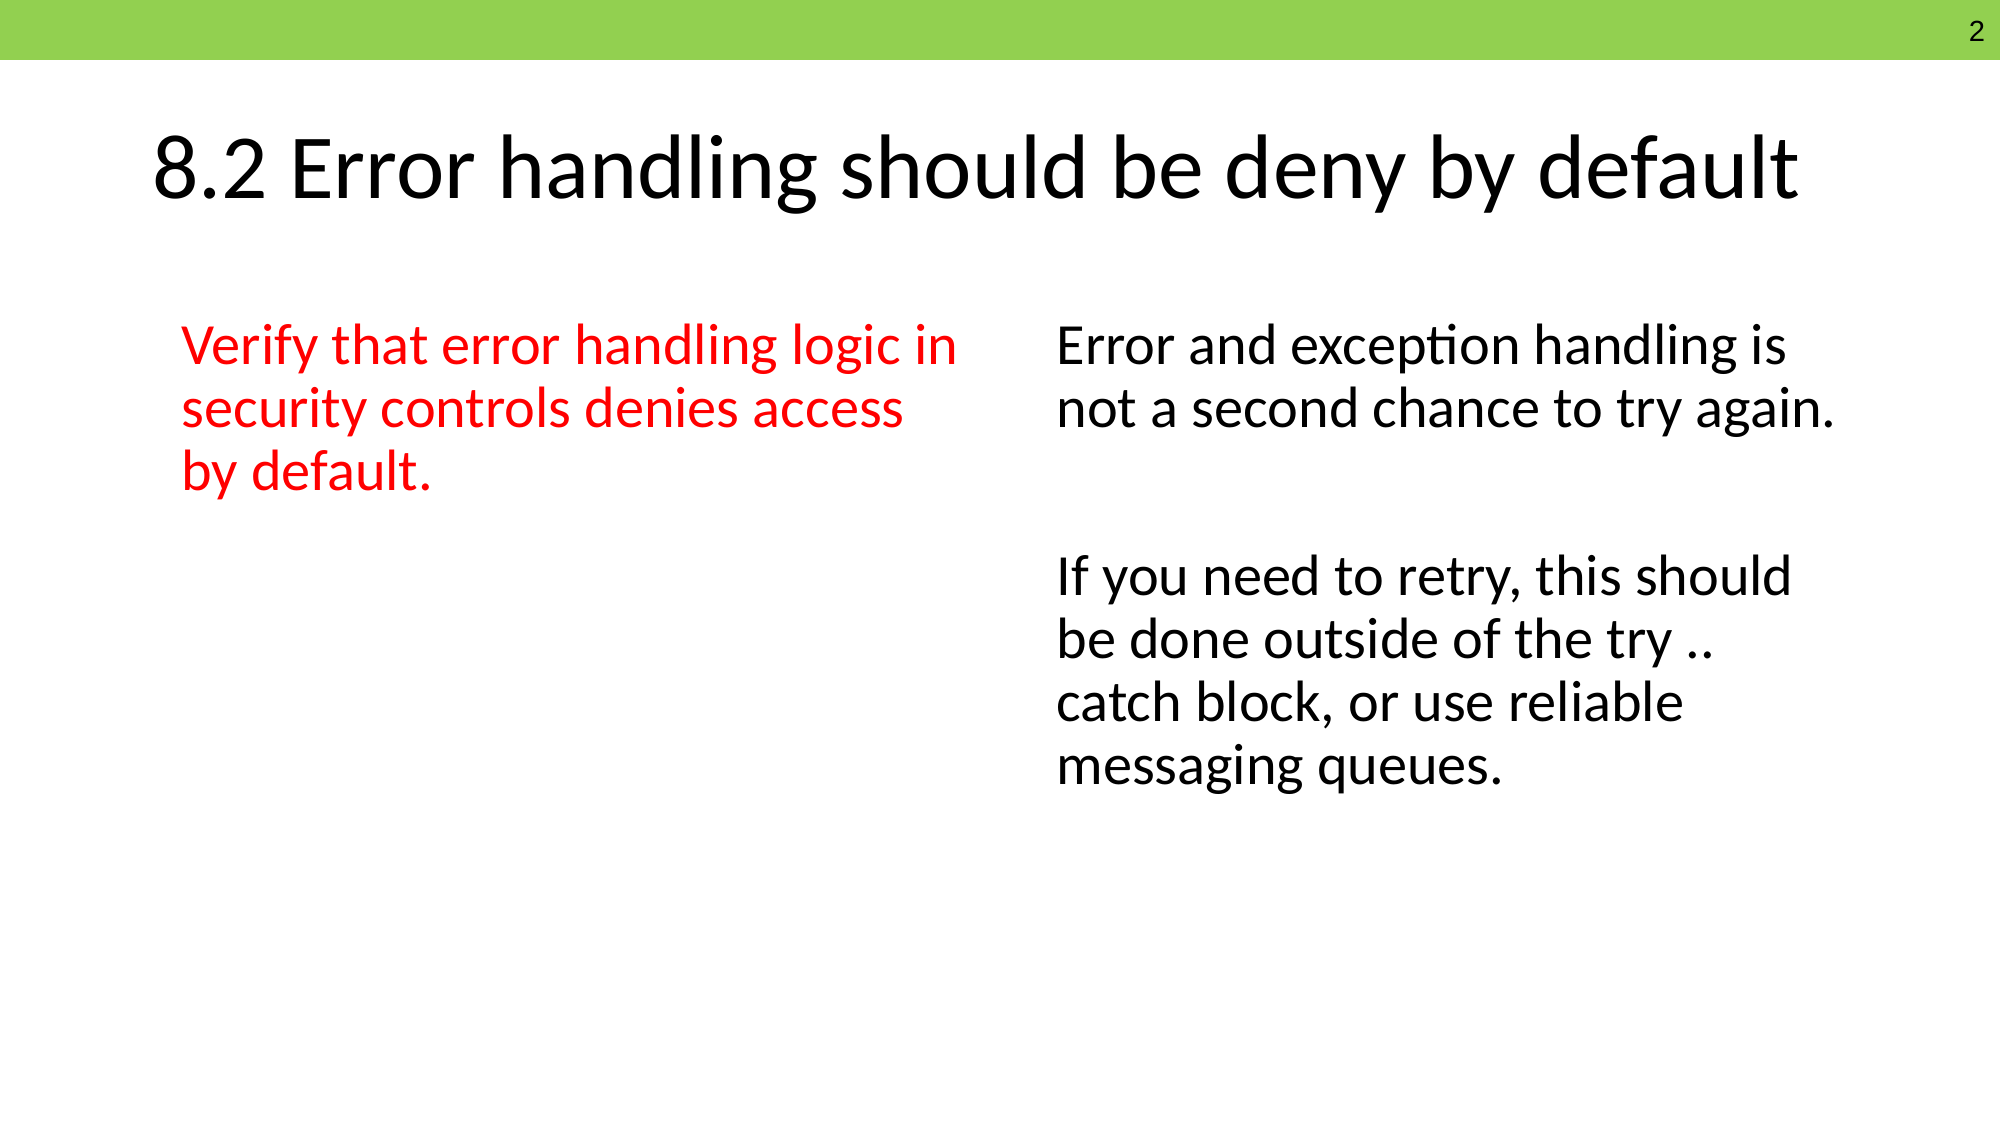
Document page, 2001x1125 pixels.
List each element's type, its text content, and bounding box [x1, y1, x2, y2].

list Error and exception handling is not a second chance to try again. If you need to retry, this should be done outside of the try .. catch block, or use reliable messaging queues. [1012, 299, 1863, 1014]
list Verify that error handling logic in security controls denies access by default. [137, 299, 988, 1014]
title 8.2 Error handling should be deny by default [137, 59, 1863, 278]
